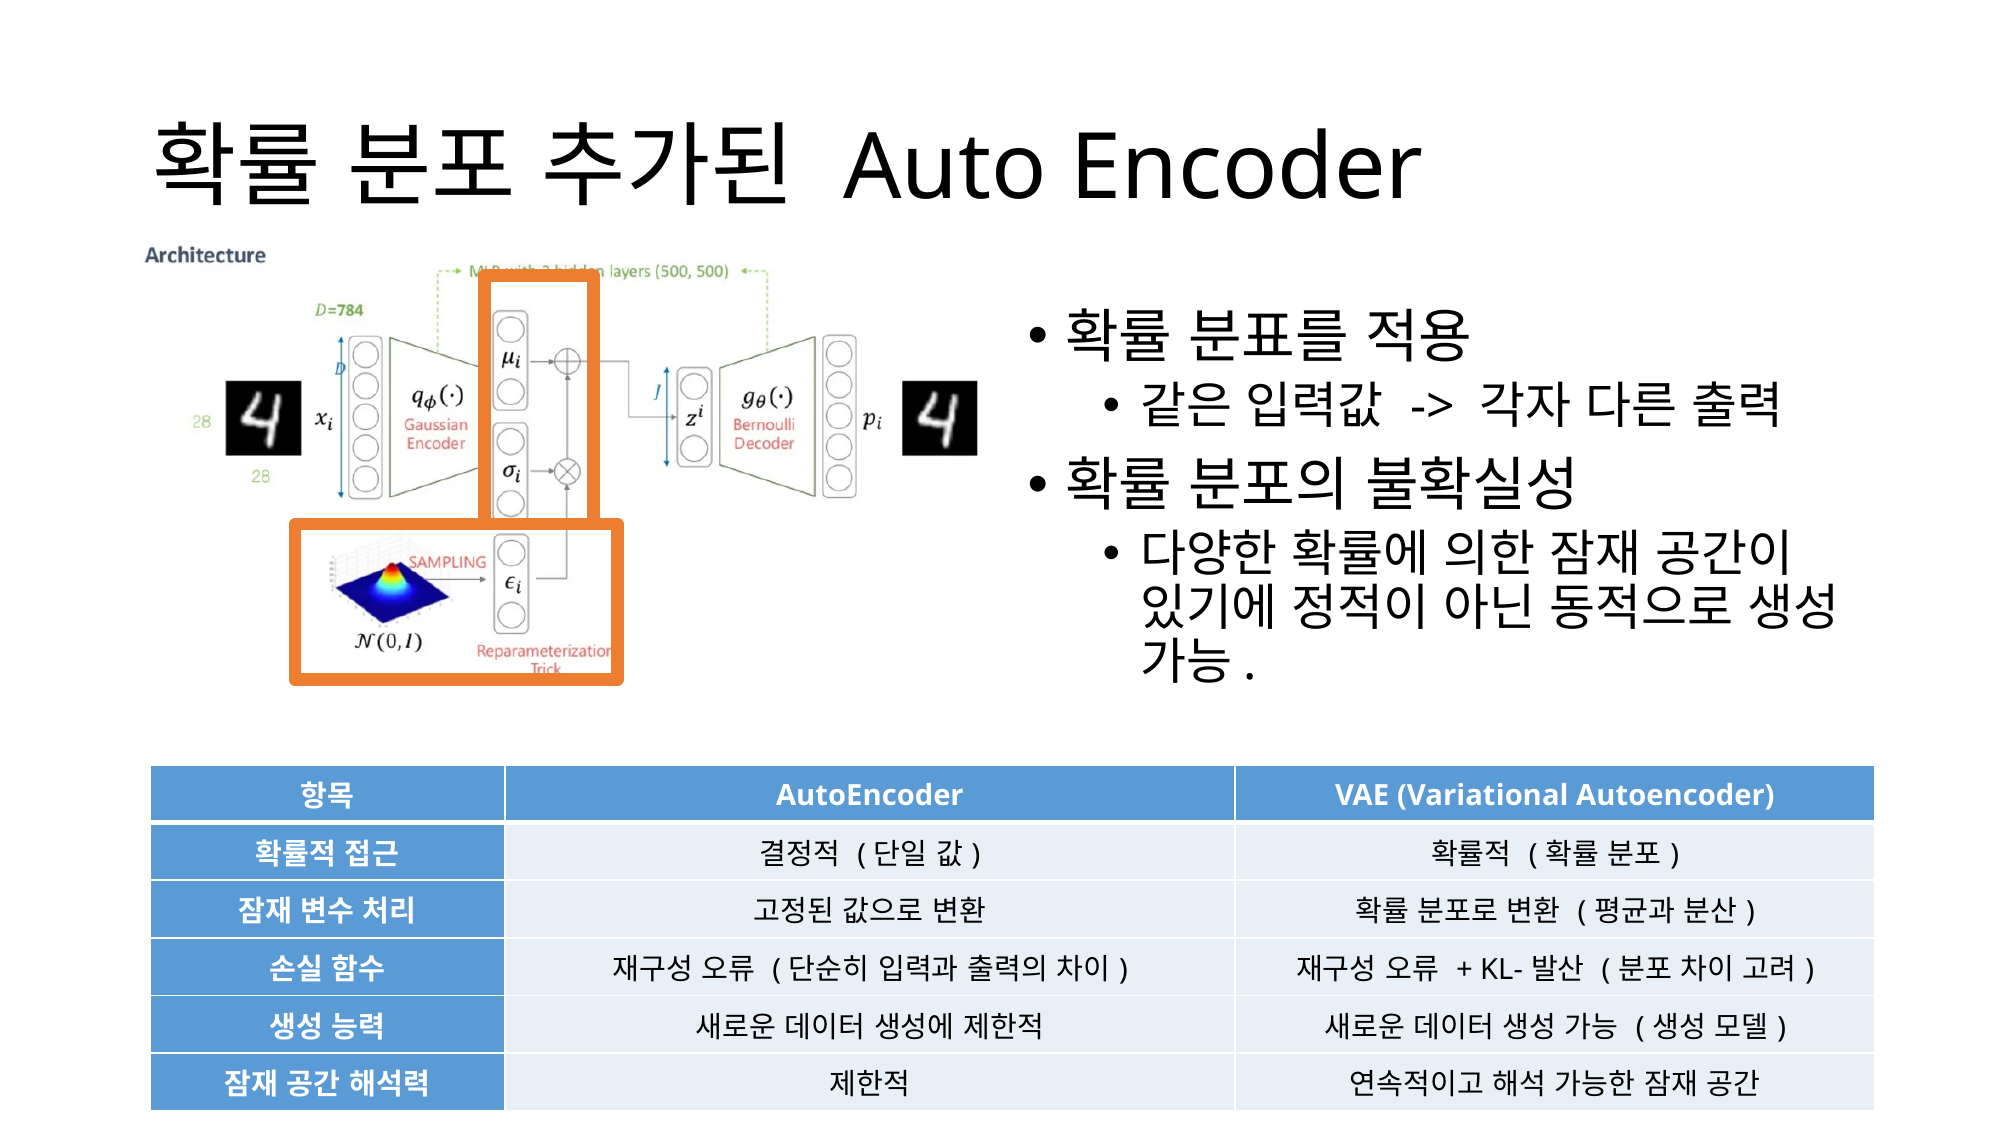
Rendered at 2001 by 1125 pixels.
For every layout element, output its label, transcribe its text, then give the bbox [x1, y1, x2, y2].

table_header VAE (Variational Autoencoder) [1236, 766, 1874, 820]
table_cell 생성 능력 [151, 996, 504, 1052]
table_cell 연속적이고 해석 가능한 잠재 공간 [1236, 1054, 1874, 1110]
table_cell 잠재 공간 해석력 [151, 1054, 504, 1110]
table_cell 확률 분포로 변환 (평균과 분산) [1236, 881, 1874, 937]
table_cell 새로운 데이터 생성 가능 (생성 모델) [1236, 996, 1874, 1052]
table_cell 재구성 오류 + KL-발산 (분포 차이 고려) [1236, 939, 1874, 995]
table_cell 결정적 (단일 값) [506, 825, 1234, 879]
table_header AutoEncoder [506, 766, 1234, 820]
table_cell 제한적 [506, 1054, 1234, 1110]
table_cell 재구성 오류 (단순히 입력과 출력의 차이) [506, 939, 1234, 995]
table_cell 확률적 (확률 분포) [1236, 825, 1874, 879]
table_cell 고정된 값으로 변환 [506, 881, 1234, 937]
title 확률 분포 추가된 Auto Encoder [137, 59, 1863, 278]
table_header 항목 [151, 766, 504, 820]
table_cell 잠재 변수 처리 [151, 881, 504, 937]
table_cell 새로운 데이터 생성에 제한적 [506, 996, 1234, 1052]
list 확률 분표를 적용 같은 입력값 -> 각자 다른 출력 확률 분포의 불확실성 다양한 확률에 의한 잠재 공간이 있기에 정적이 아닌 동적으로 생성 가능. [1012, 299, 1863, 764]
table_cell 확률적 접근 [151, 825, 504, 879]
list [137, 233, 988, 680]
table_cell 손실 함수 [151, 939, 504, 995]
